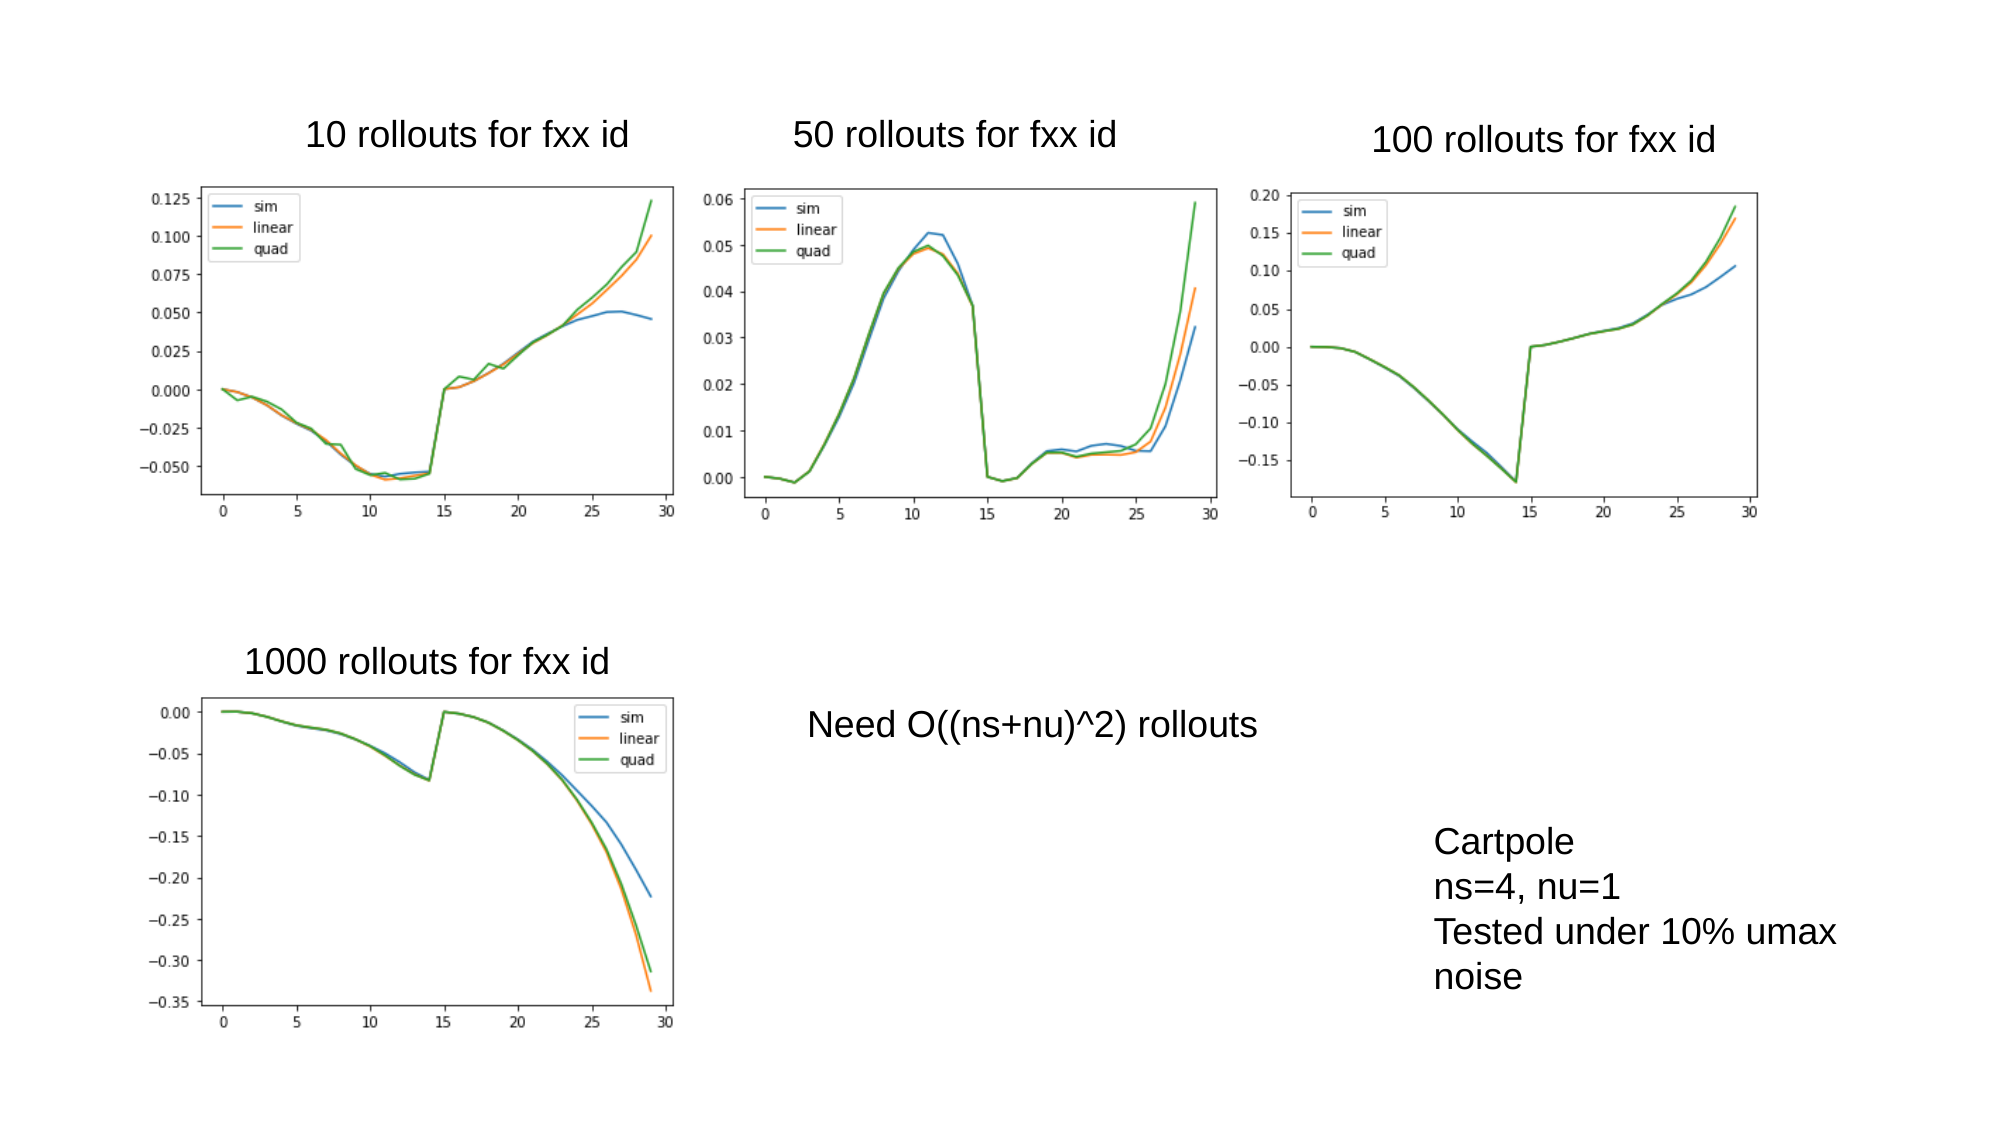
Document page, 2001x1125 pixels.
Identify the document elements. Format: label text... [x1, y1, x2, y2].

text_box Cartpole ns=4, nu=1 Tested under 10% umax noise [1418, 809, 1923, 1005]
text_box Need O((ns+nu)^2) rollouts [792, 692, 1338, 753]
text_box 50 rollouts for fxx id [778, 102, 1190, 163]
picture [138, 689, 684, 1039]
picture [129, 178, 684, 528]
text_box 10 rollouts for fxx id [290, 102, 702, 163]
picture [692, 180, 1768, 531]
text_box 100 rollouts for fxx id [1356, 107, 1768, 167]
text_box 1000 rollouts for fxx id [229, 629, 641, 689]
